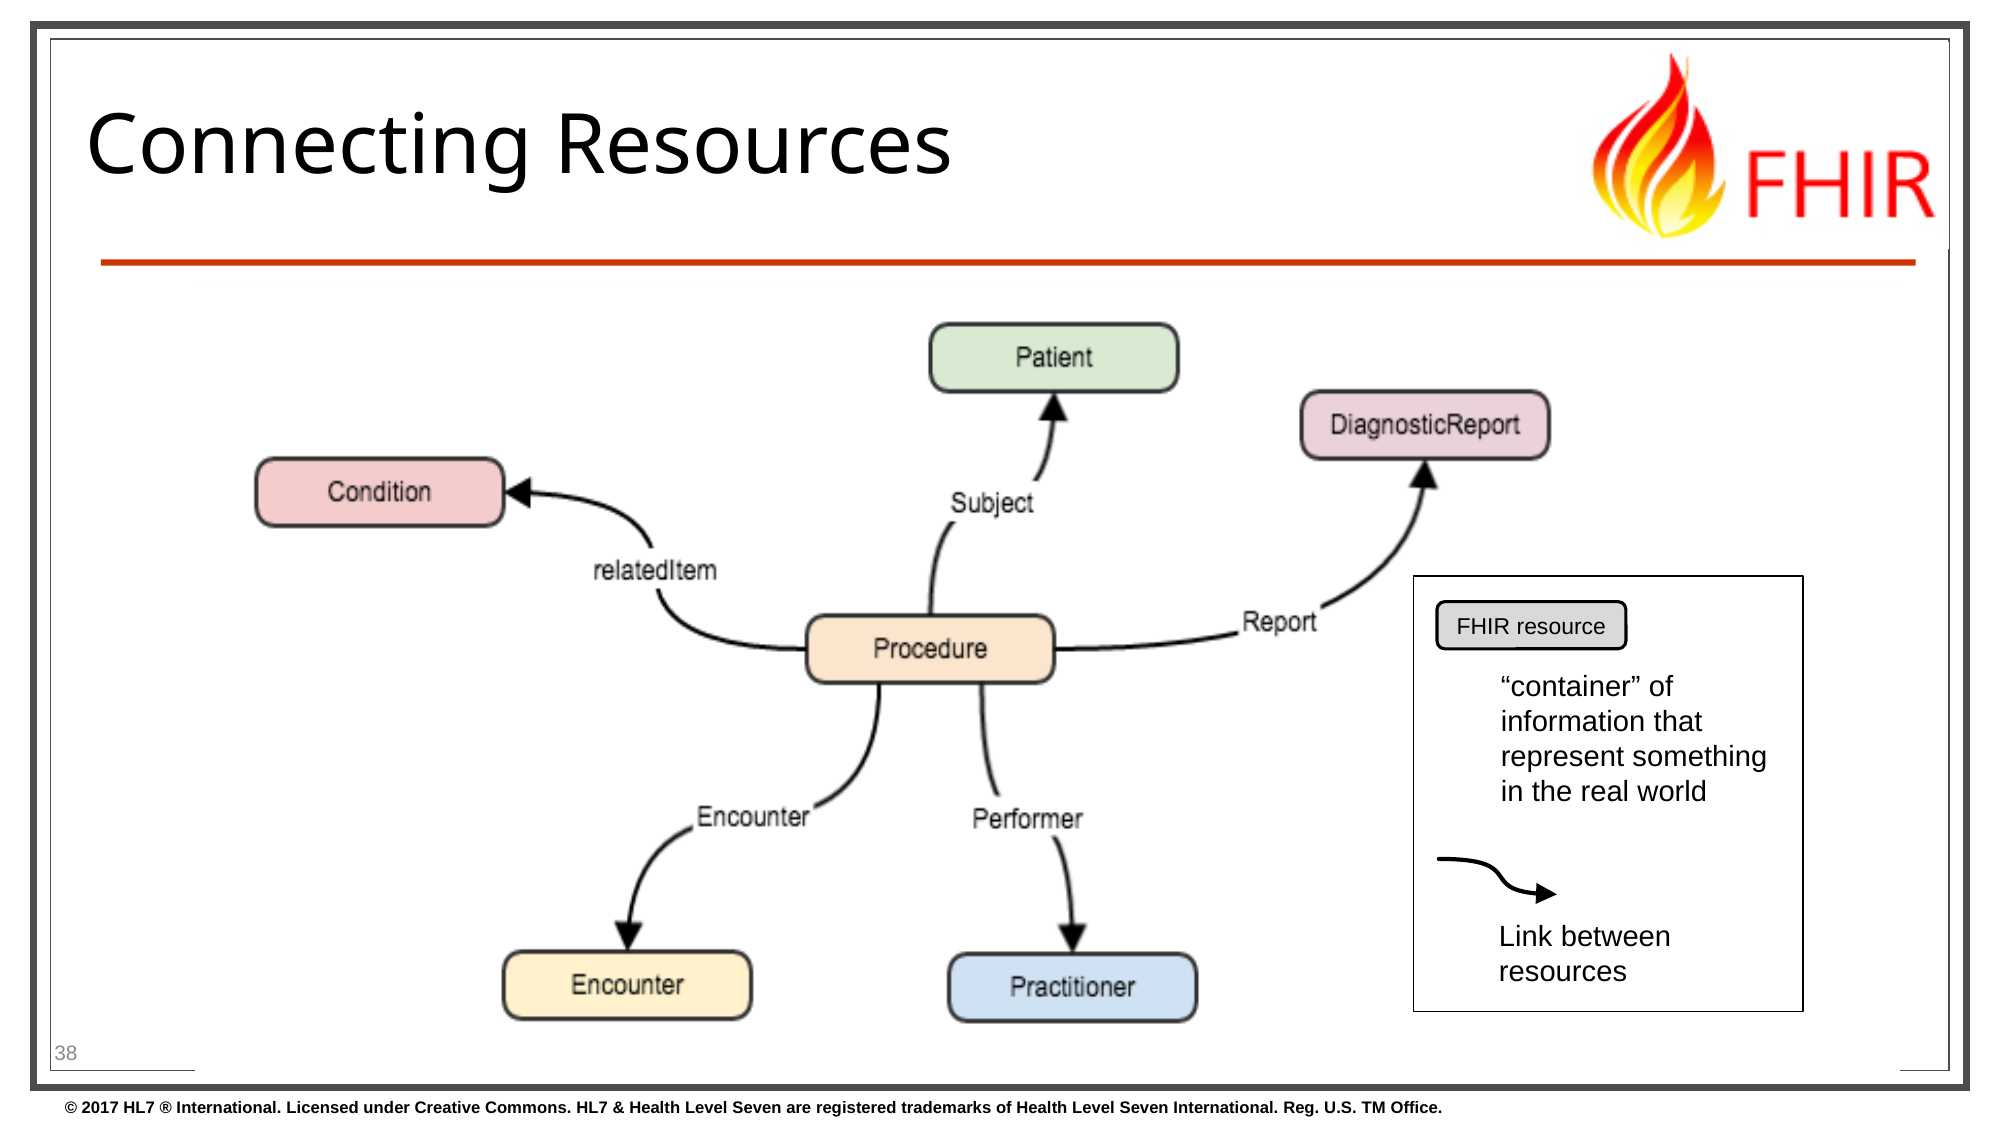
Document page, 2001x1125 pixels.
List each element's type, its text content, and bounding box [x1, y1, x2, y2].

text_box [1438, 858, 1558, 895]
slide_number 38 [39, 1034, 190, 1071]
picture [1578, 42, 1949, 249]
title Connecting Resources [70, 54, 1504, 244]
picture [195, 280, 1900, 1071]
